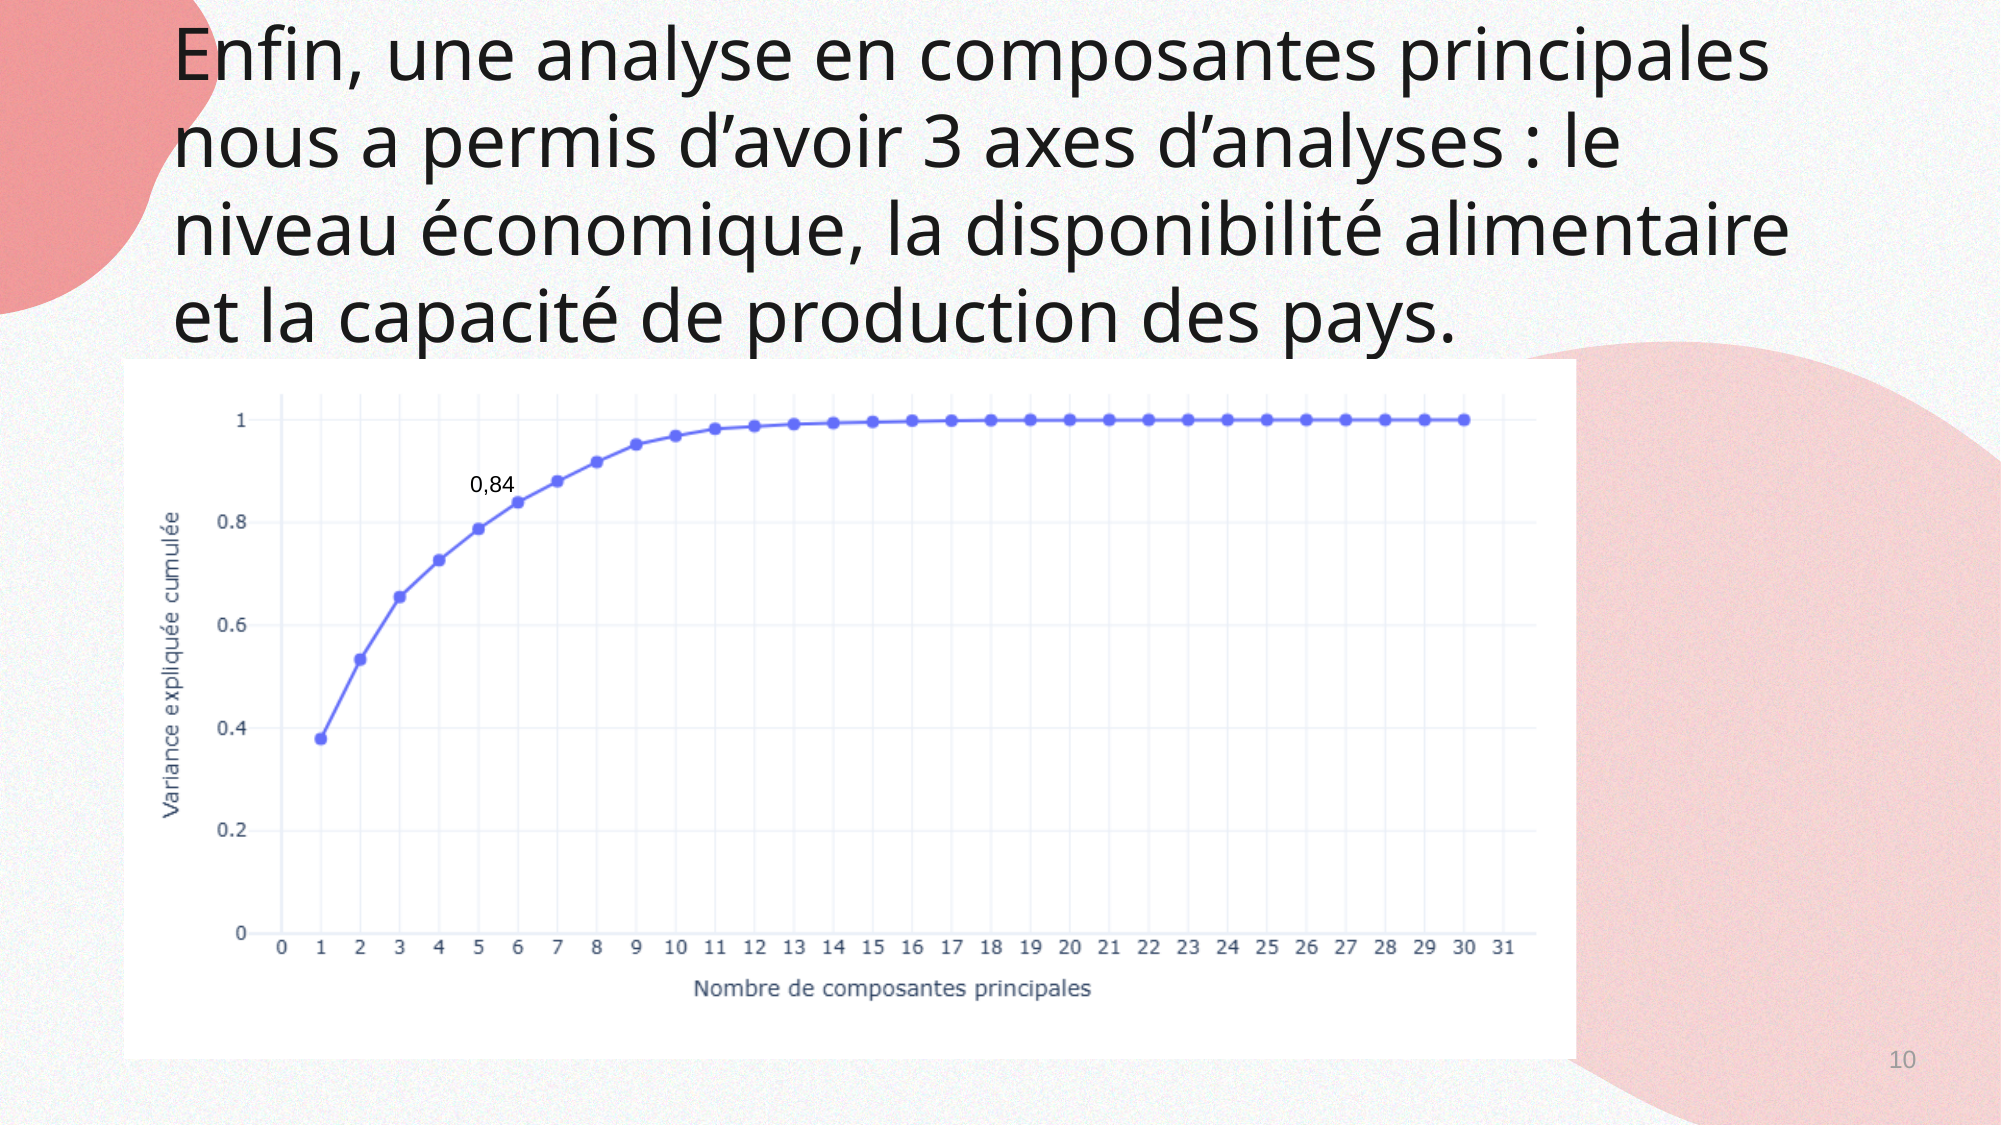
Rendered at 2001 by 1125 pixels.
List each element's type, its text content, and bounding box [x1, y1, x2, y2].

title Enfin, une analyse en composantes principales nous a permis d’avoir 3 axes d’analyses : le niveau économique, la disponibilité alimentaire et la capacité de production des pays. [157, 125, 1843, 328]
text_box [123, 359, 1577, 1059]
picture [0, 0, 2001, 1125]
slide_number 10 [1481, 1028, 1932, 1089]
